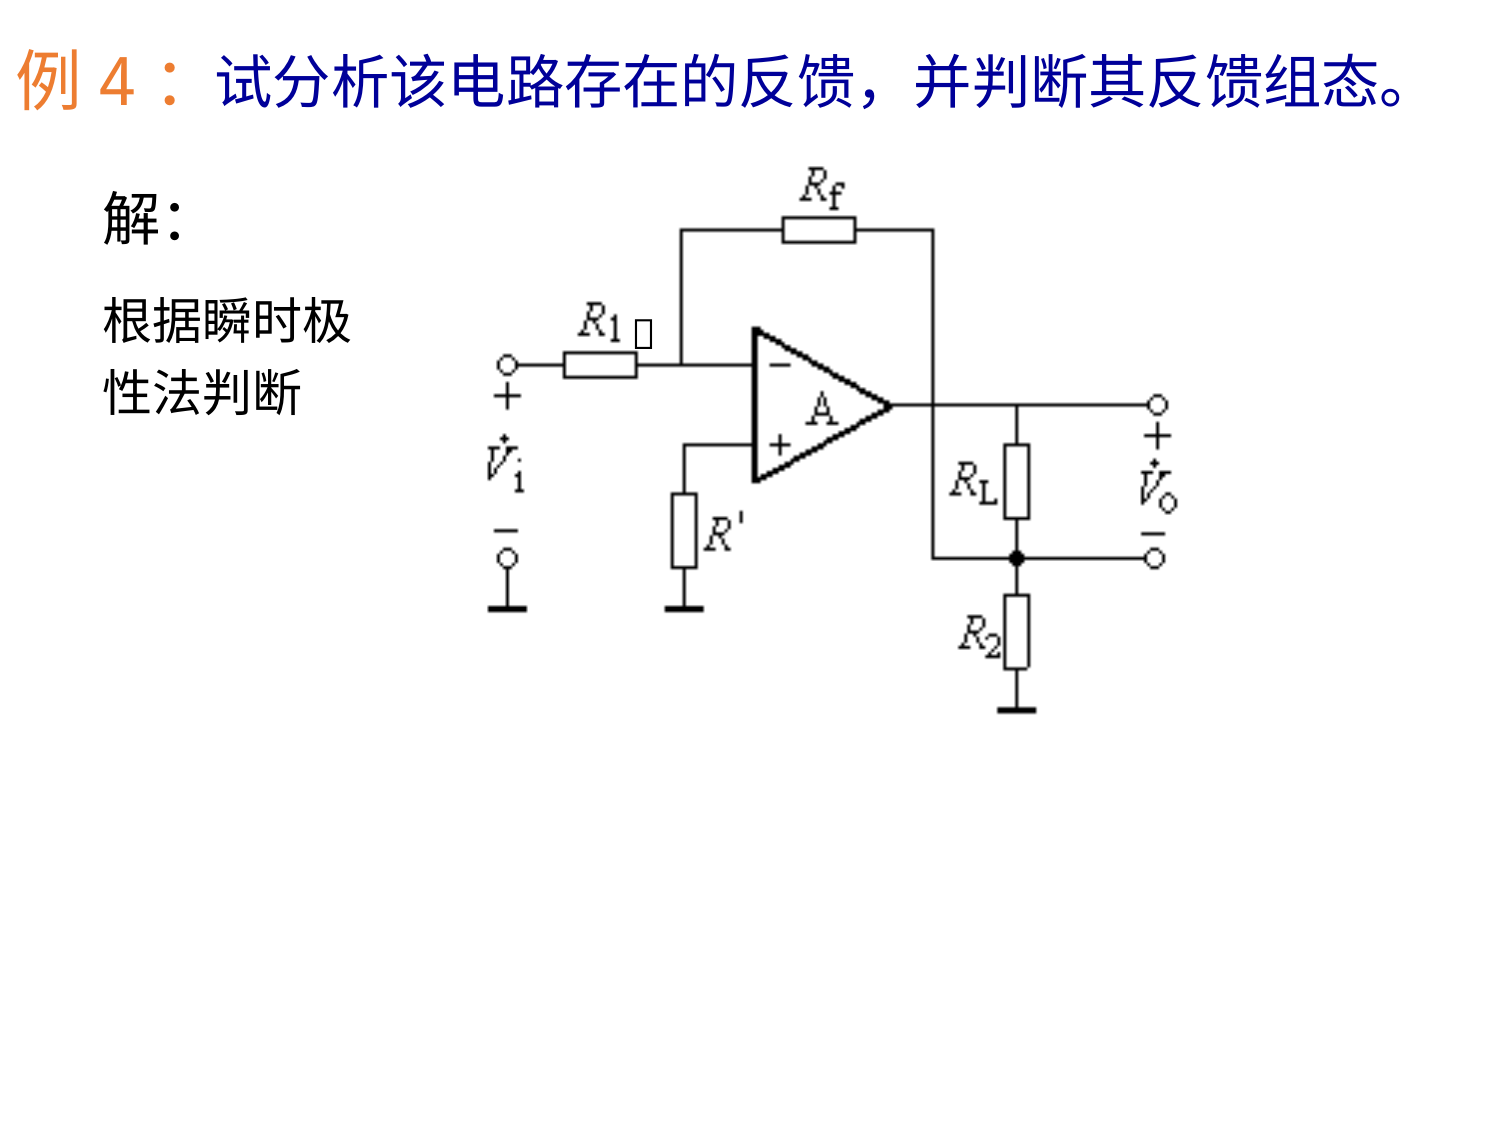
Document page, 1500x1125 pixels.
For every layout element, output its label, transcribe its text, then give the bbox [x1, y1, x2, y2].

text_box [449, 162, 1250, 739]
text_box 解： 根据瞬时极性法判断 [87, 174, 375, 429]
text_box 试分析该电路存在的反馈，并判断其反馈组态。 [199, 37, 1488, 123]
title 例4： [0, 0, 275, 175]
